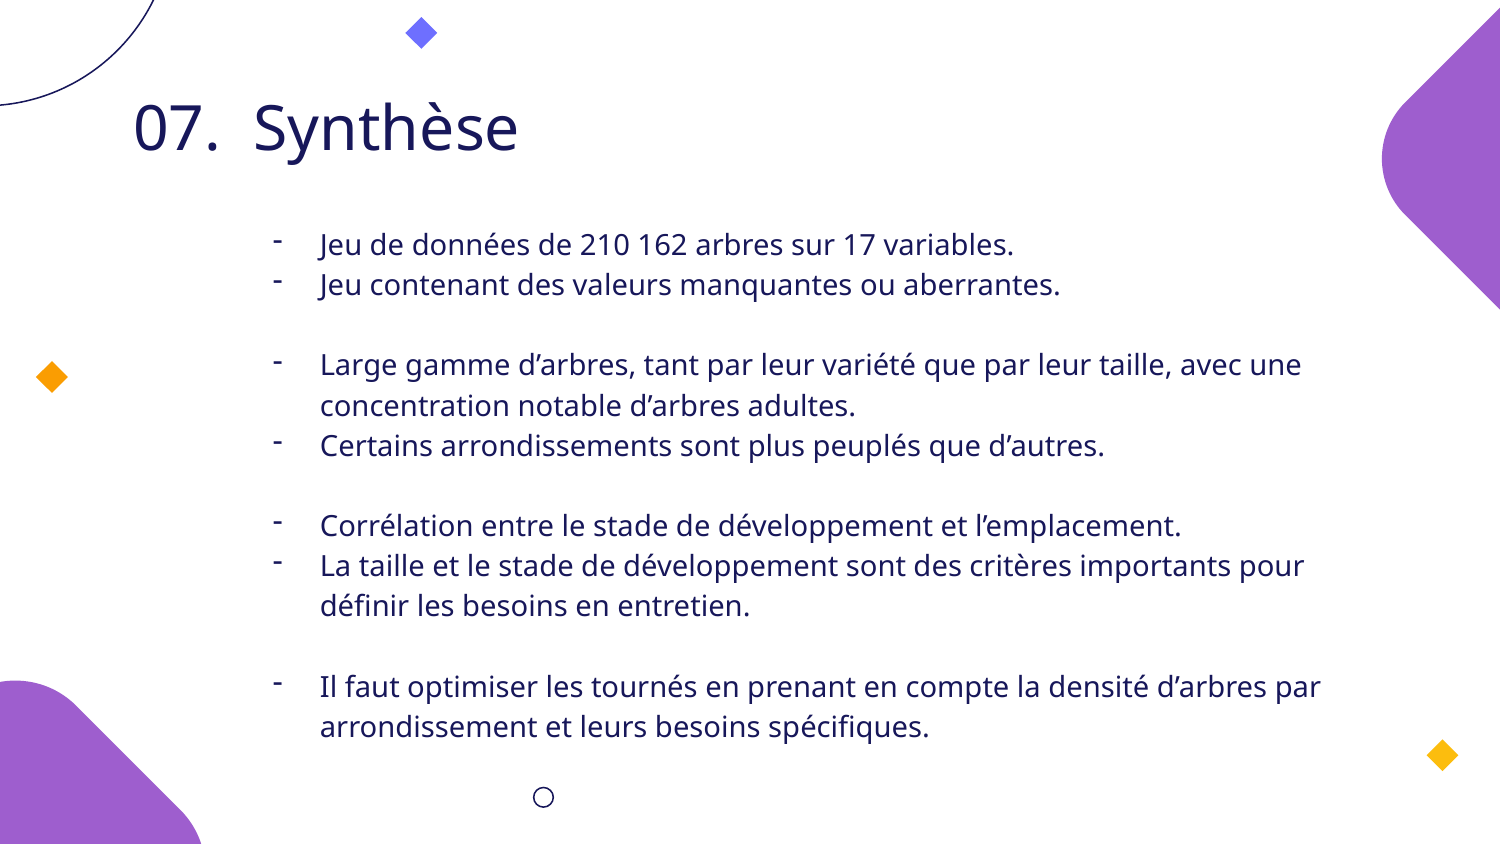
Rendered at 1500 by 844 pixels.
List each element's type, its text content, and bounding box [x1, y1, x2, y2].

text_box Jeu de données de 210 162 arbres sur 17 variables. Jeu contenant des valeurs manquantes ou aberrantes. Large gamme d’arbres, tant par leur variété que par leur taille, avec une concentration notable d’arbres adultes. Certains arrondissements sont plus peuplés que d’autres. Corrélation entre le stade de développement et l’emplacement. La taille et le stade de développement sont des critères importants pour définir les besoins en entretien. Il faut optimiser les tournés en prenant en compte la densité d’arbres par arrondissement et leurs besoins spécifiques. [257, 205, 1366, 790]
title 07. Synthèse [118, 72, 1382, 167]
